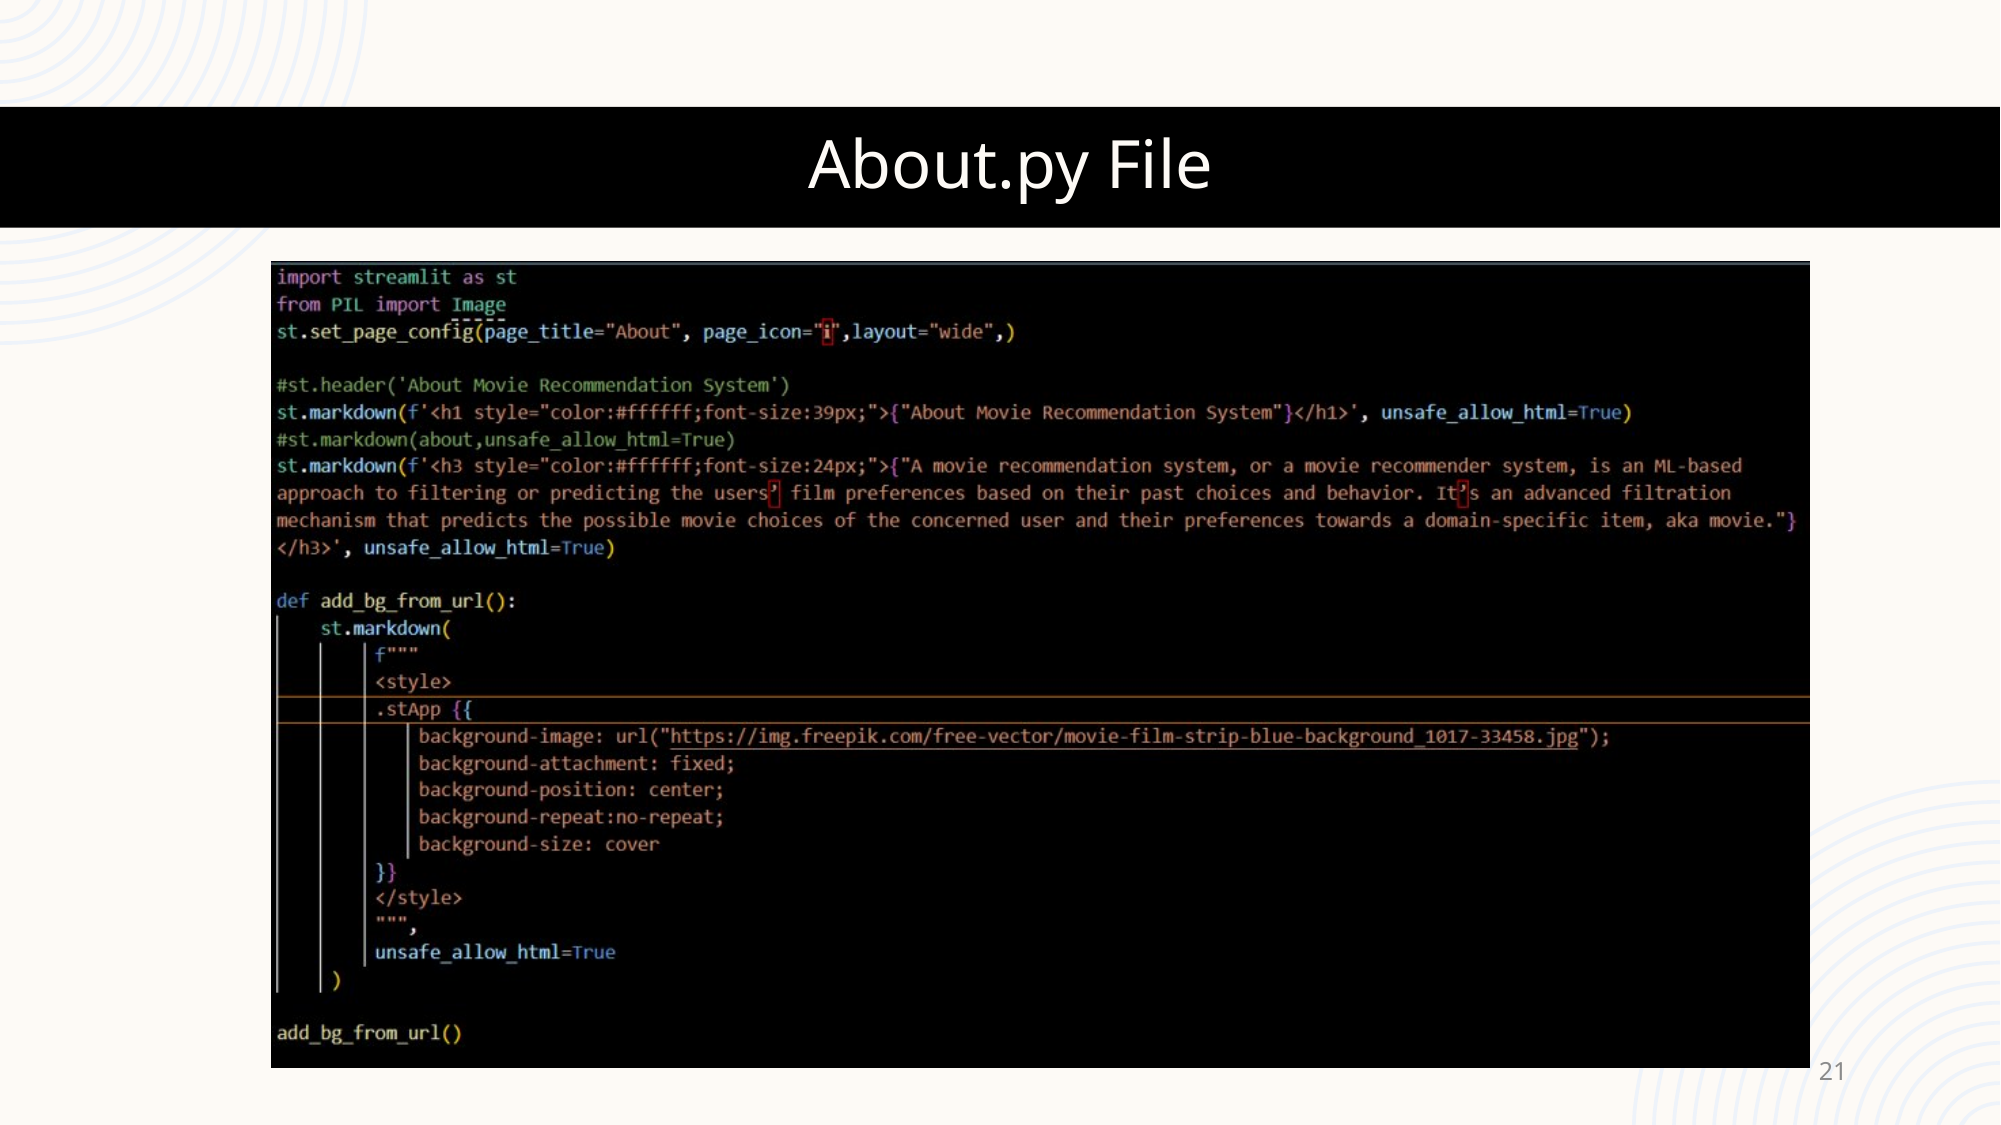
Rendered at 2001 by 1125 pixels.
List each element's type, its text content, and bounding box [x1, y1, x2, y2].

text_box [0, 106, 2000, 229]
text_box About.py File [91, 105, 1931, 228]
slide_number 21 [1412, 1042, 1863, 1103]
picture [271, 261, 1810, 1068]
